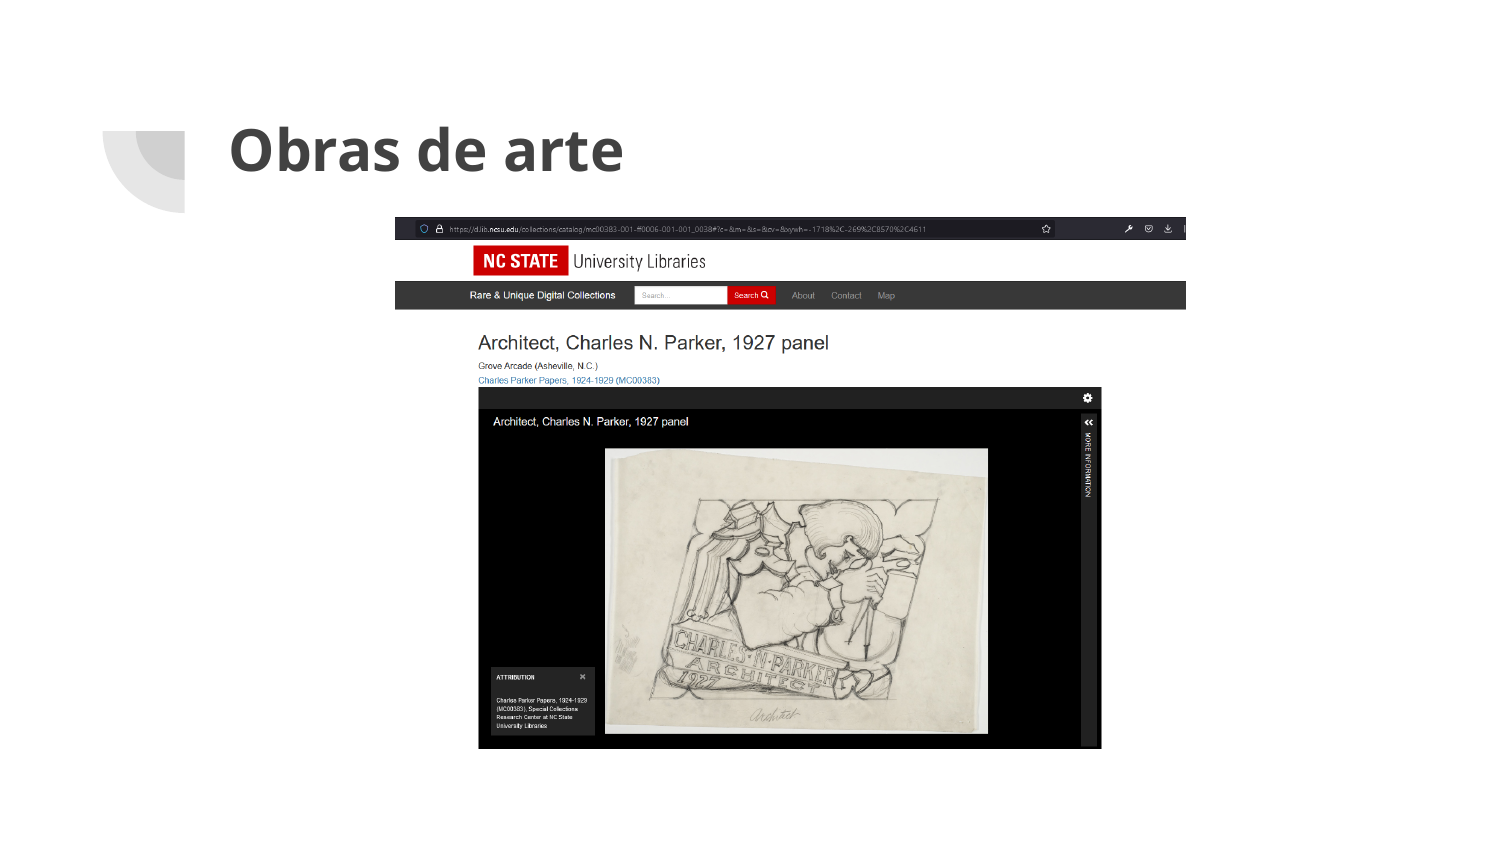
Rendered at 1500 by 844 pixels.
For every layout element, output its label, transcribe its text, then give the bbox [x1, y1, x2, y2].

title Obras de arte [213, 98, 1368, 263]
picture [395, 216, 1186, 749]
